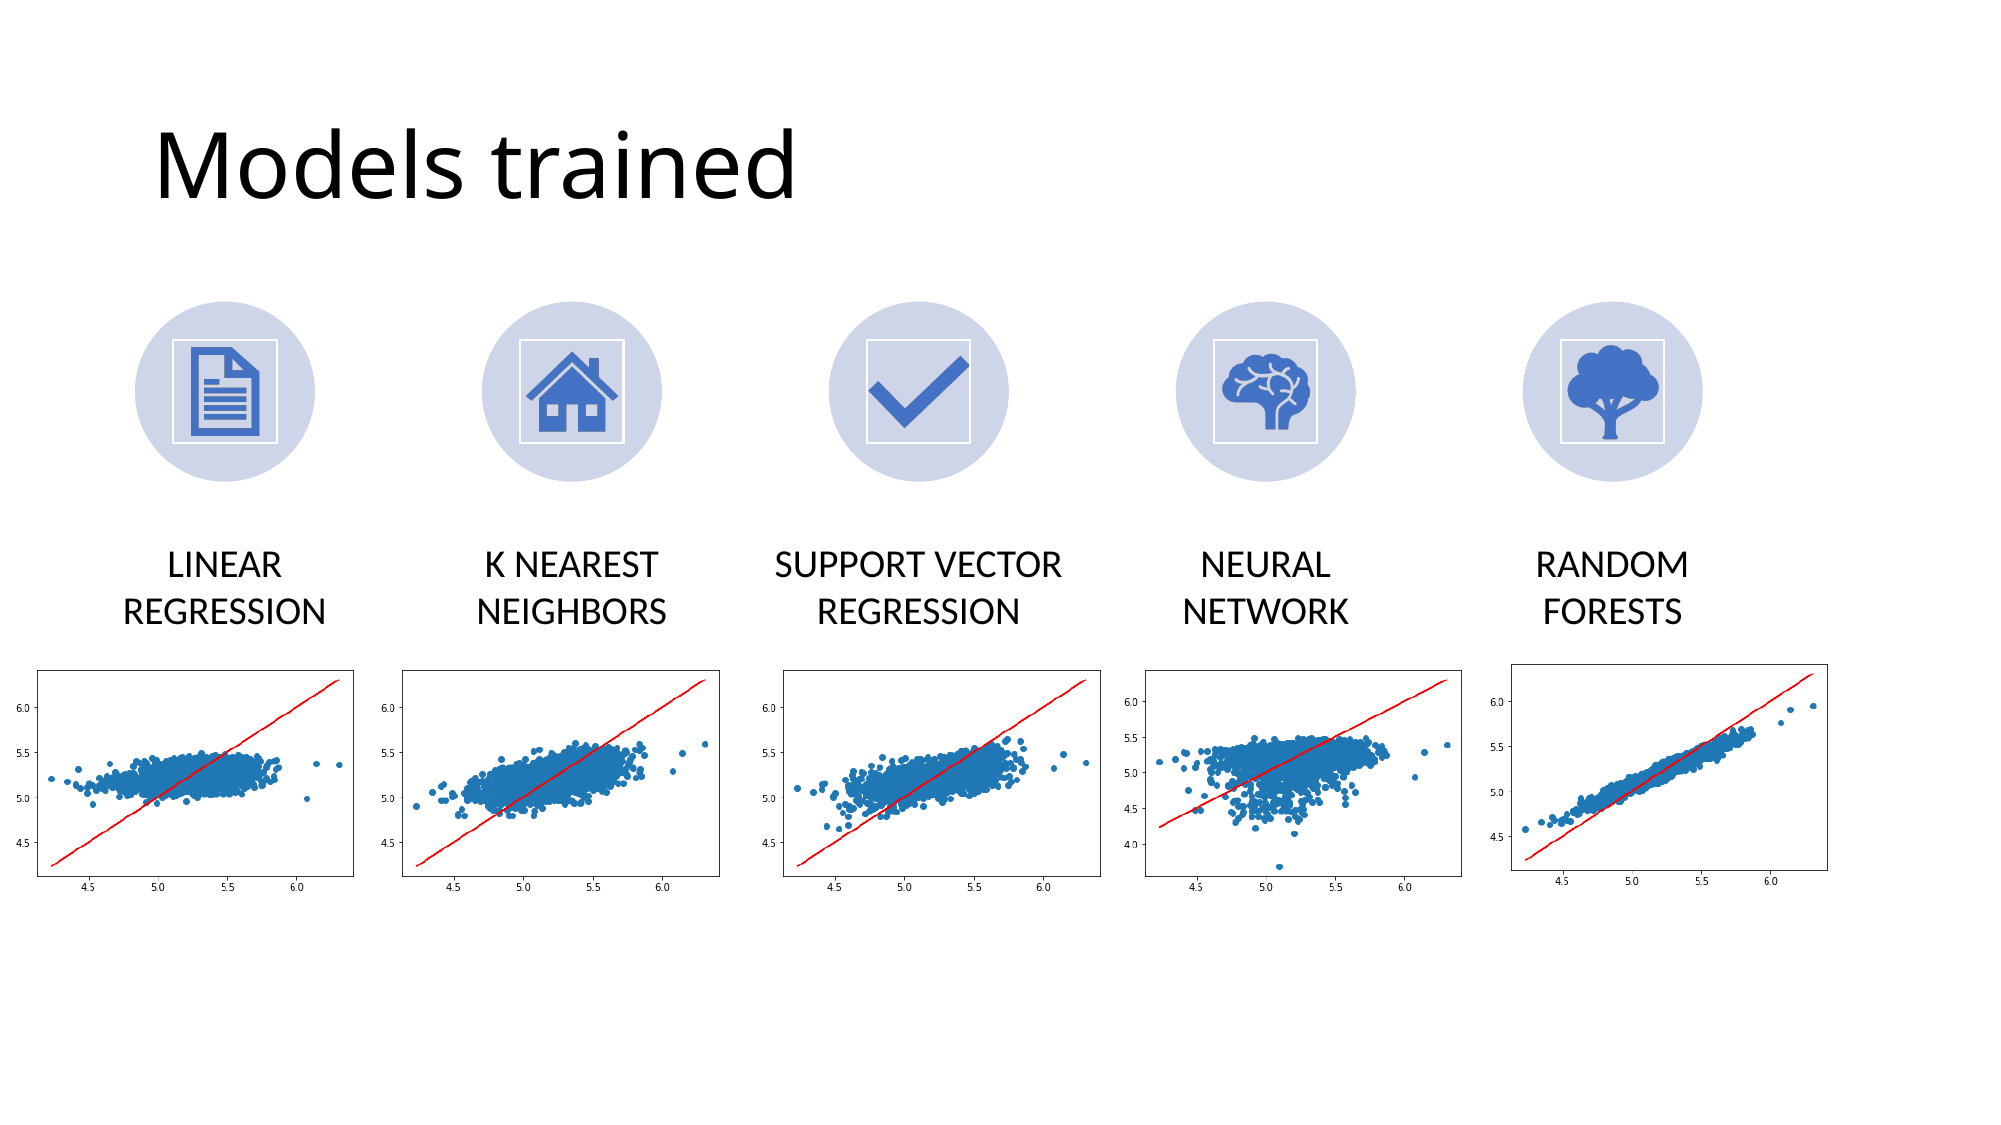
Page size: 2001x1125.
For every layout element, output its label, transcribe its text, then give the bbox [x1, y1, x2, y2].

picture [1116, 664, 1467, 898]
picture [8, 664, 359, 898]
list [56, 121, 1782, 836]
picture [373, 664, 725, 898]
picture [754, 664, 1106, 898]
picture [1482, 658, 1833, 892]
title Models trained [137, 59, 1863, 278]
